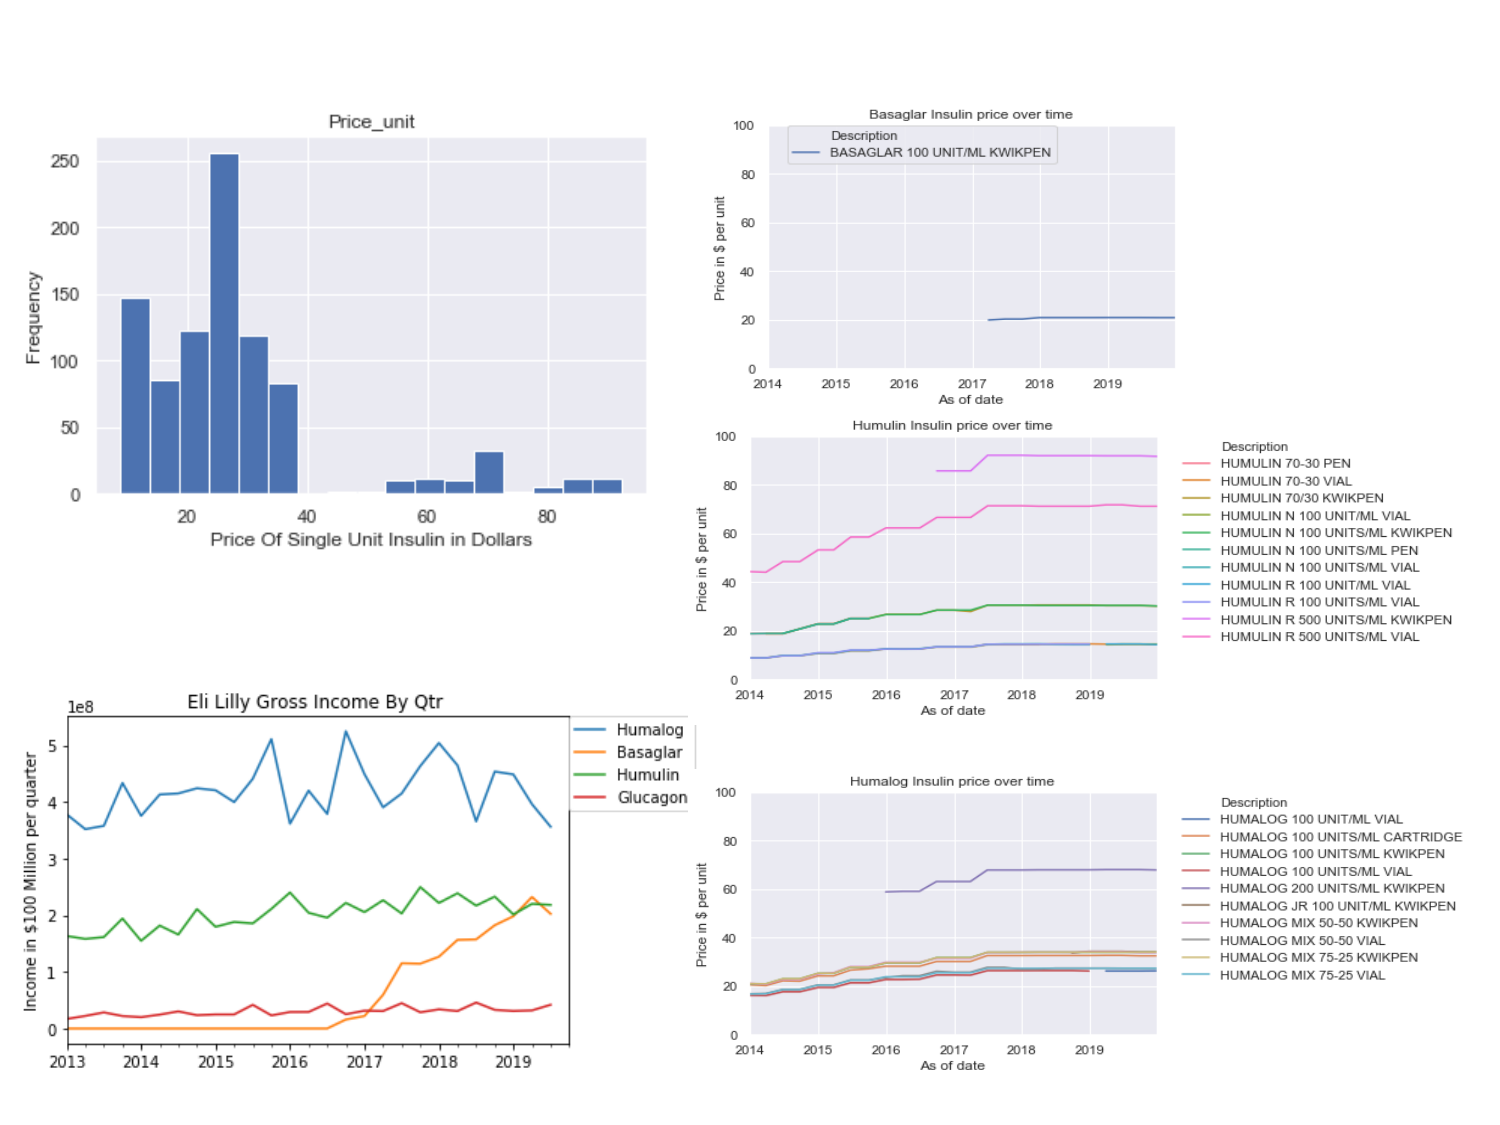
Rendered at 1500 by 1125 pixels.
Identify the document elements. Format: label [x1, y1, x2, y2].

picture [15, 102, 668, 561]
picture [15, 683, 688, 1081]
text_box [688, 102, 1476, 1081]
